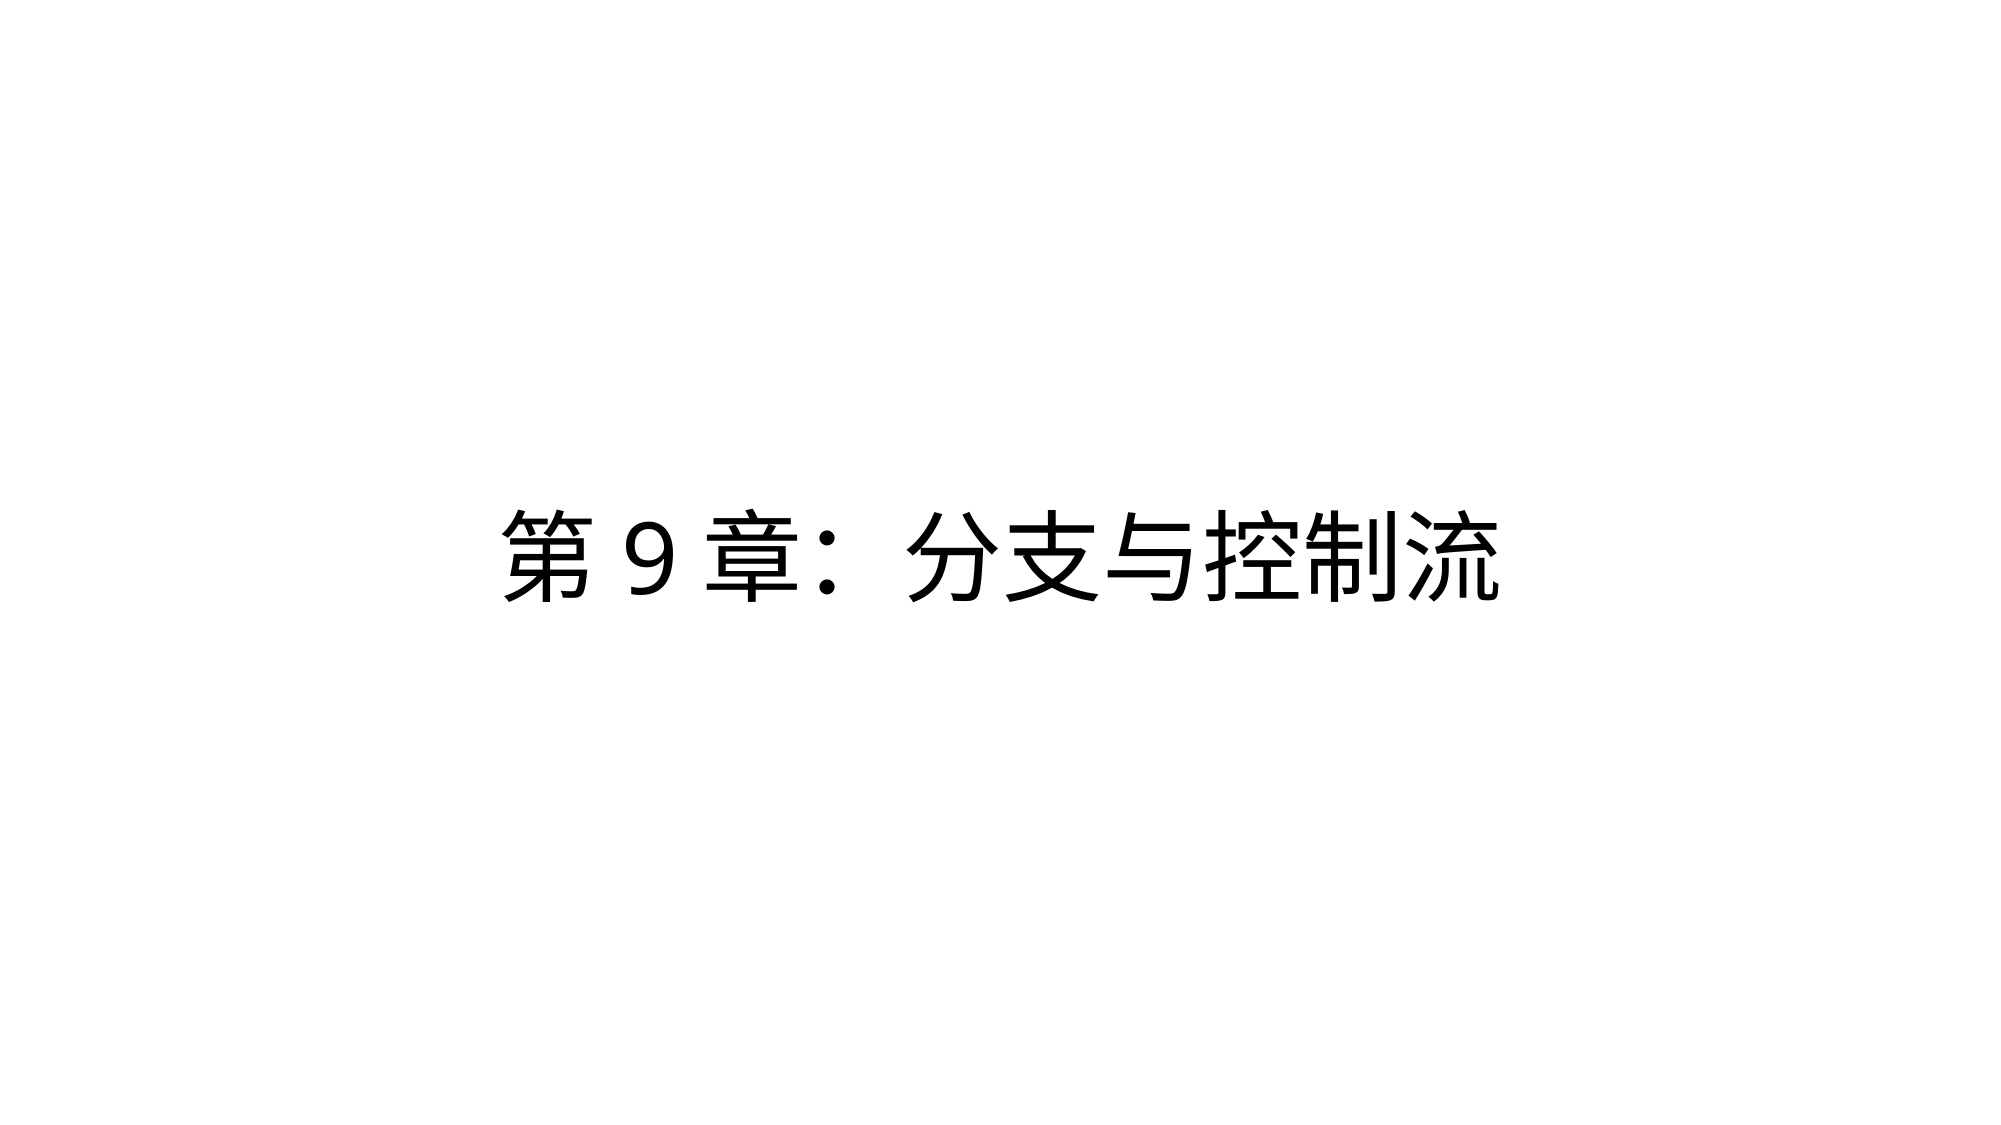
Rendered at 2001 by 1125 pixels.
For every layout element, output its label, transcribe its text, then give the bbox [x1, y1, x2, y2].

title 第9章：分支与控制流 [137, 453, 1863, 672]
